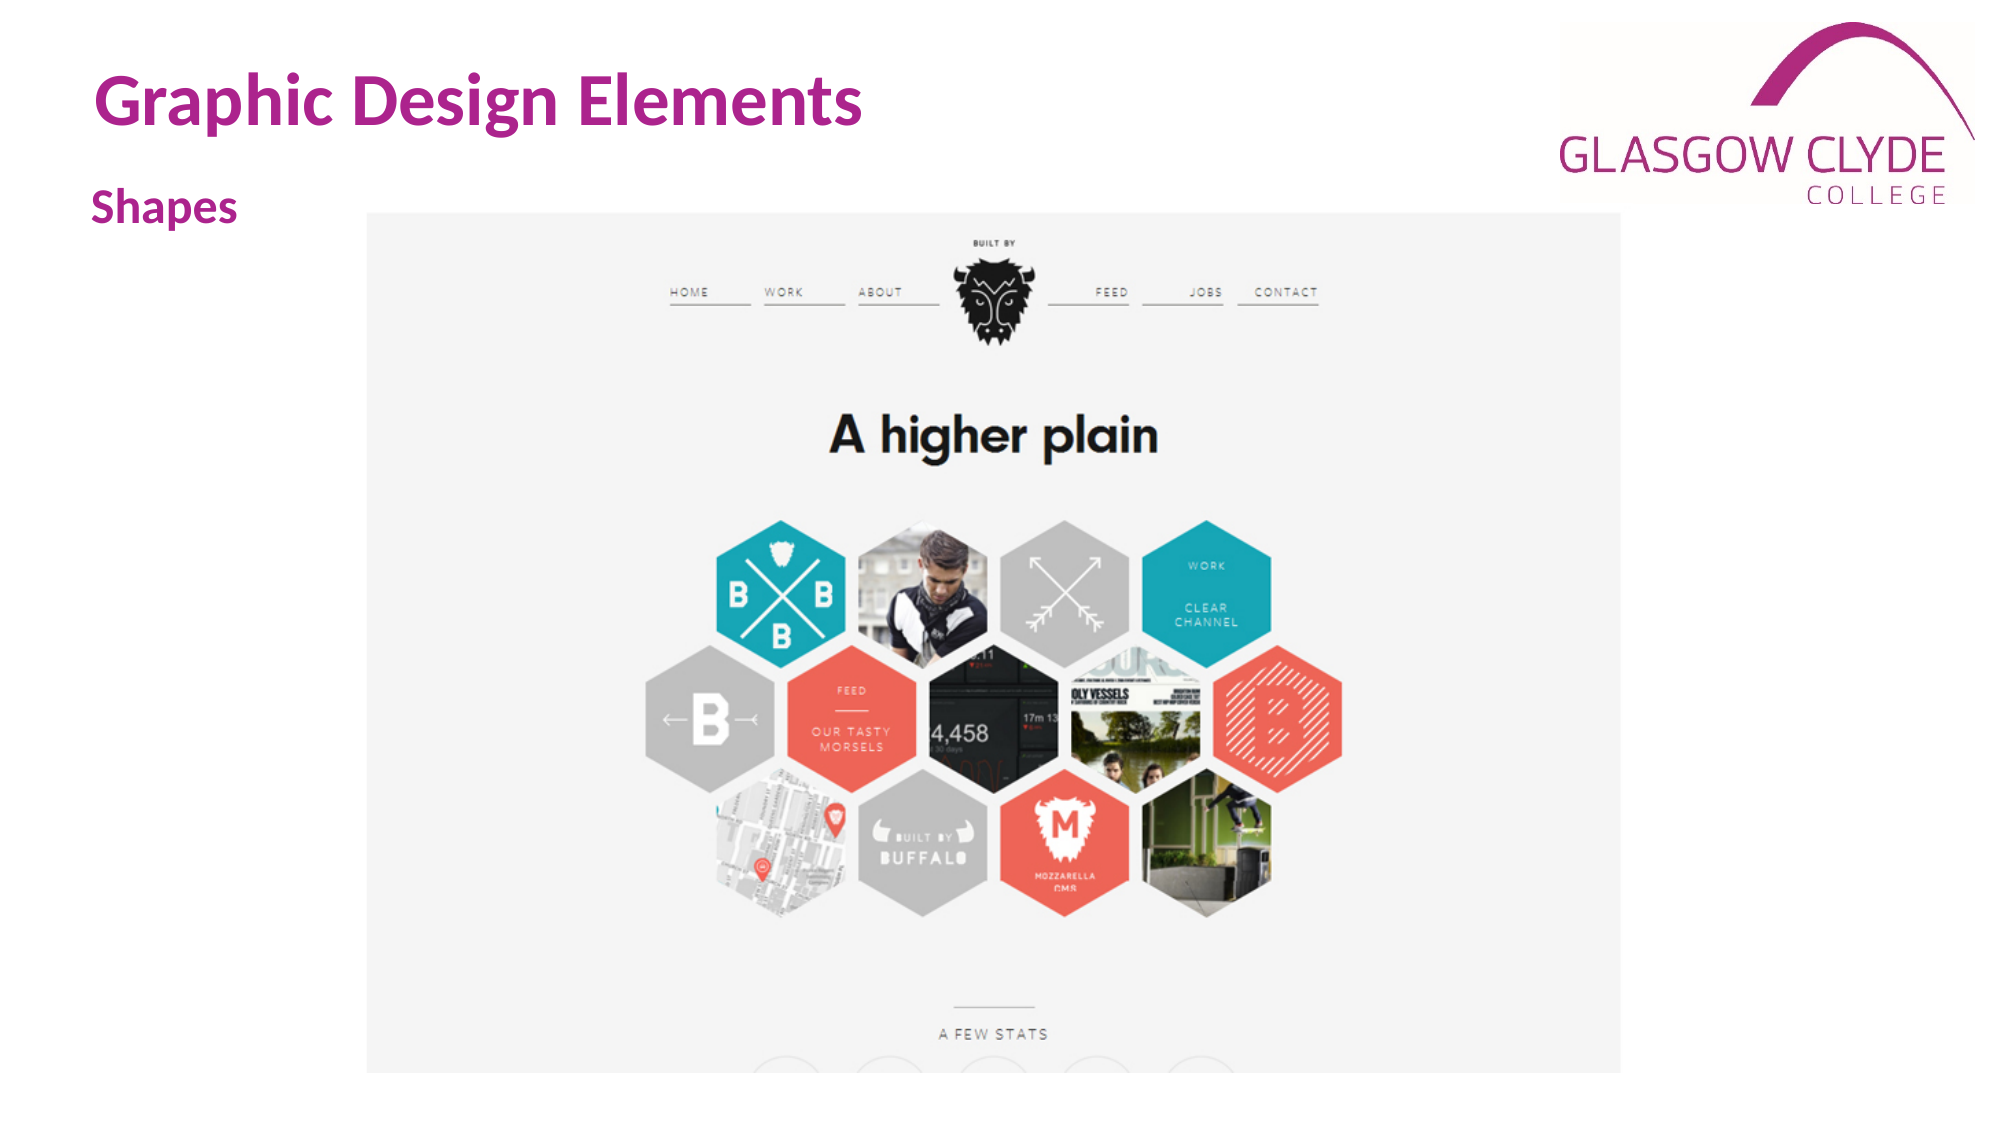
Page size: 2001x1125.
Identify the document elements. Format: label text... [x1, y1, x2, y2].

picture [356, 22, 1975, 1073]
text_box Graphic Design Elements [79, 43, 880, 148]
text_box Shapes [76, 165, 253, 241]
